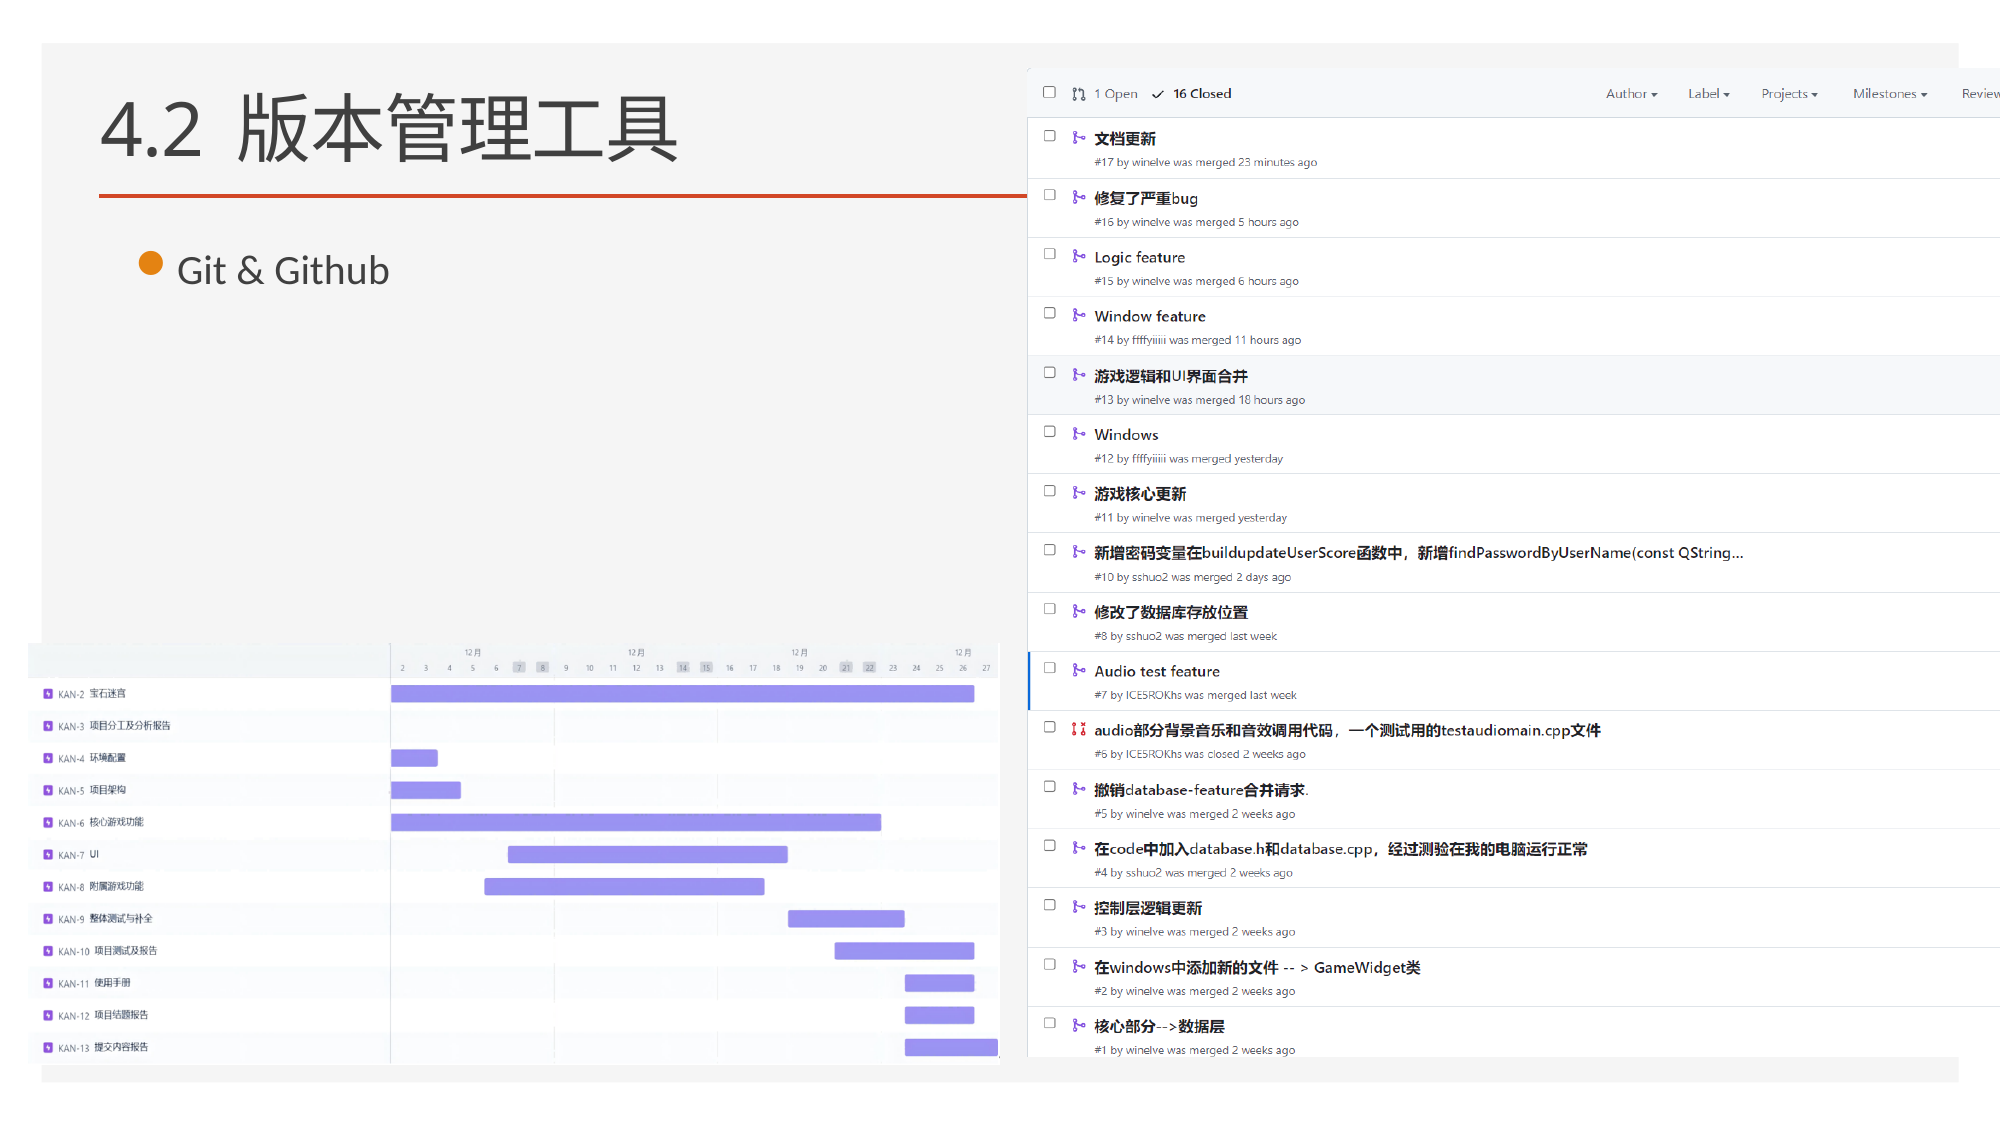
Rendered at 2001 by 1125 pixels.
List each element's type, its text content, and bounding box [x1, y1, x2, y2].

picture [28, 643, 1000, 1066]
text_box Git & Github [120, 240, 1027, 301]
picture [1027, 68, 2000, 1057]
title 4.2 版本管理工具 [85, 73, 1027, 179]
